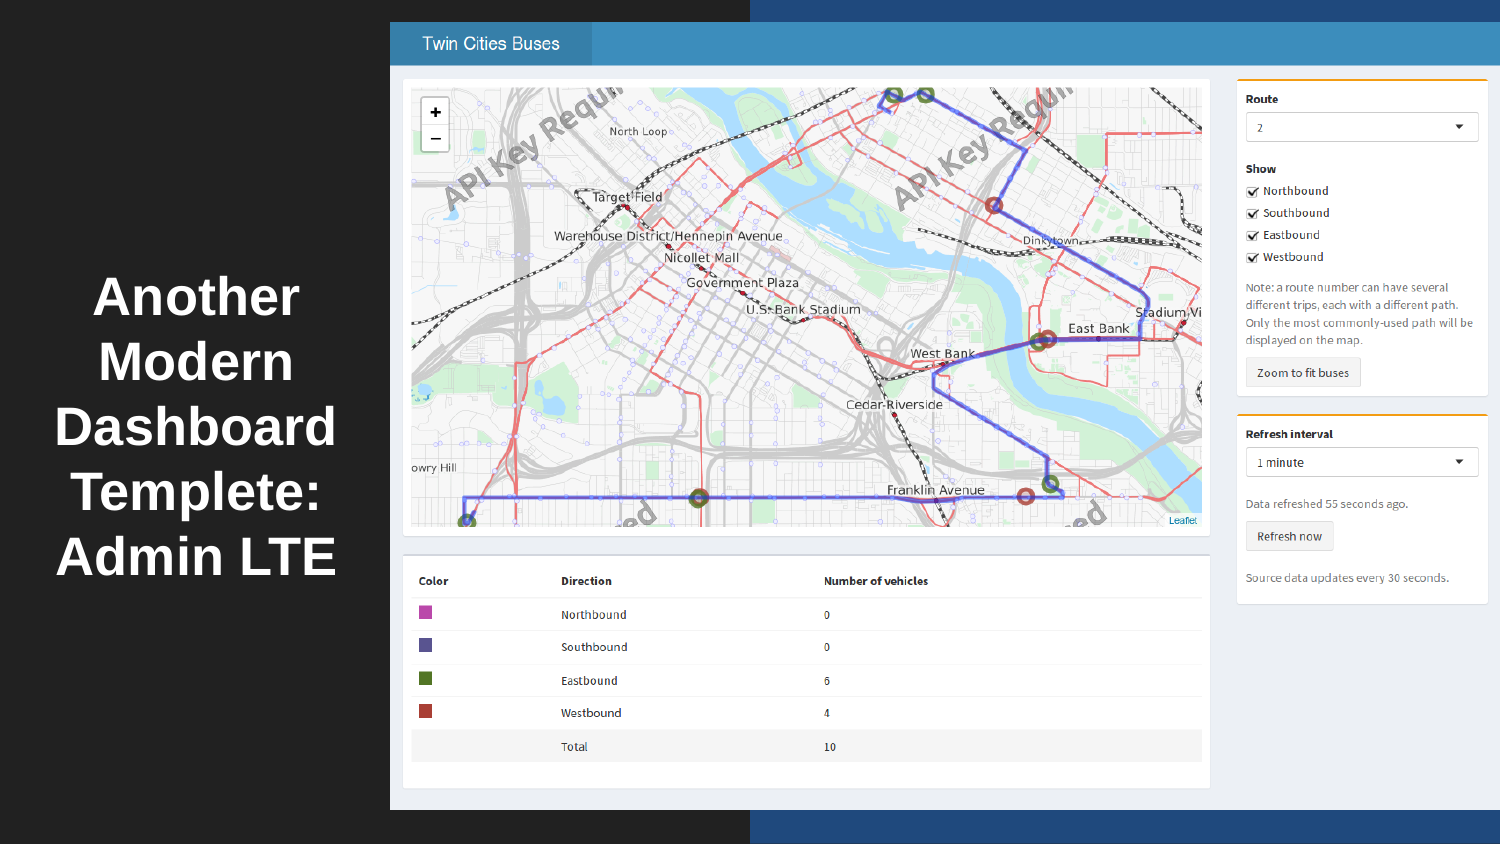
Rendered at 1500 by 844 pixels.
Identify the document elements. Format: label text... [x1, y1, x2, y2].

text_box Another Modern Dashboard Templete: Admin LTE [31, 164, 363, 684]
picture [390, 22, 1500, 810]
